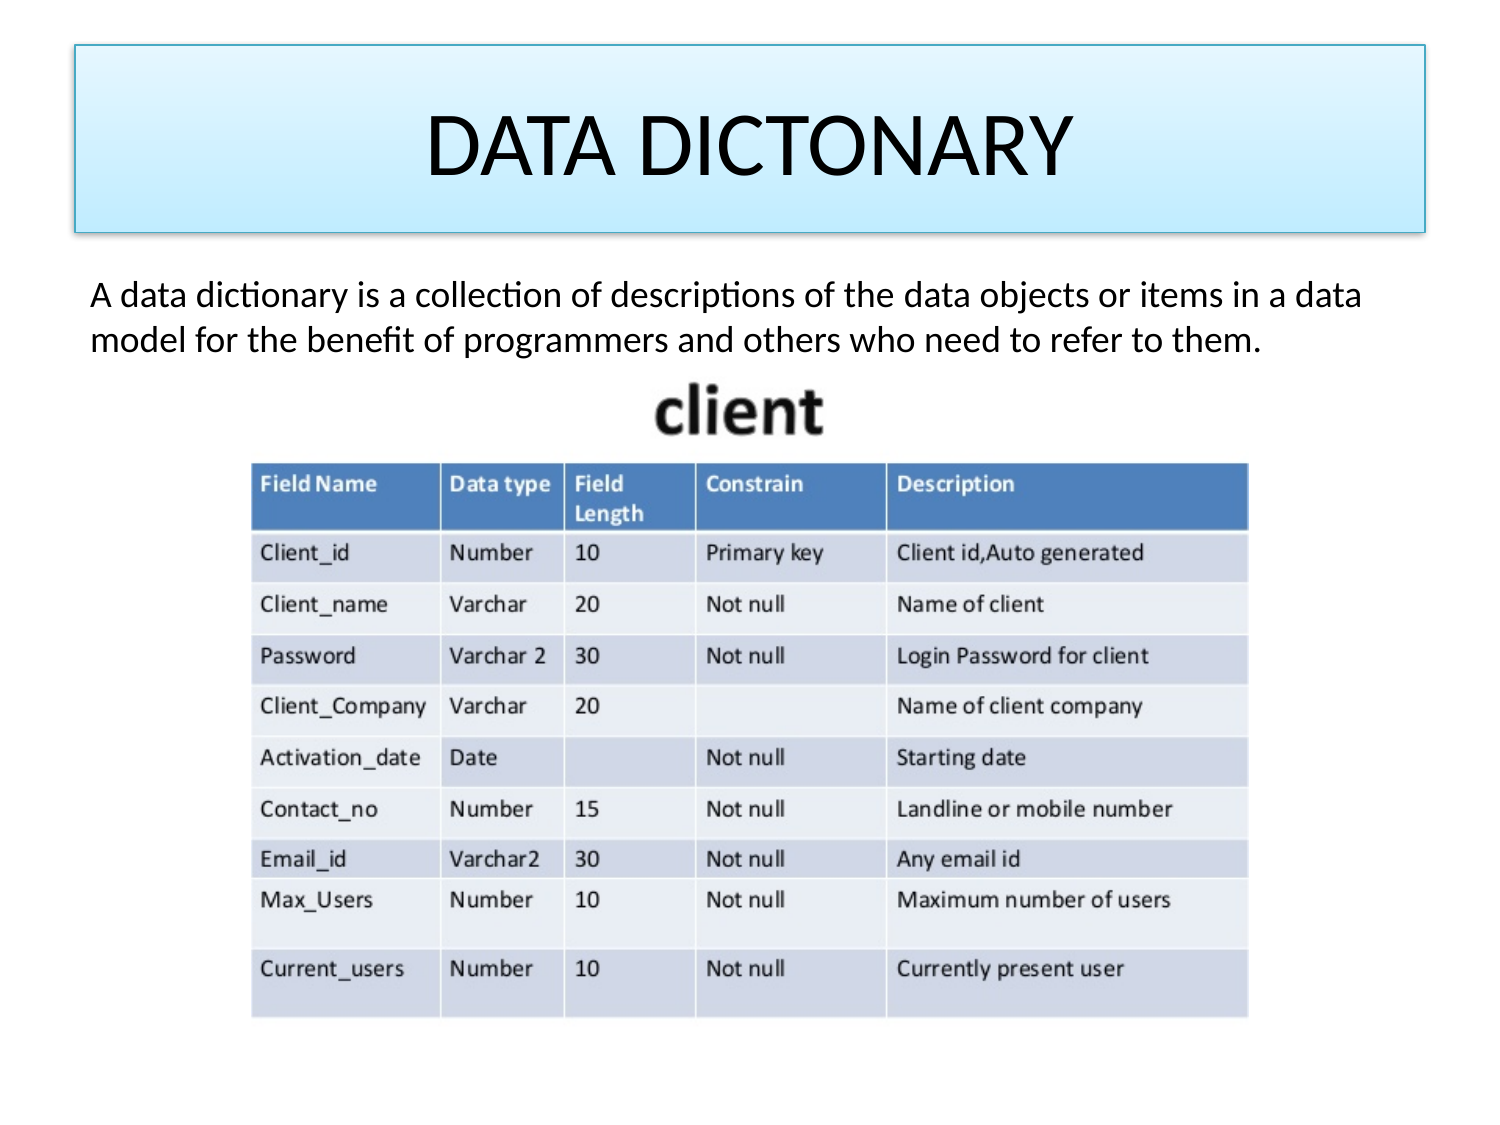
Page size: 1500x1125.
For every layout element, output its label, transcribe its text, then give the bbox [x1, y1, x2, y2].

picture [251, 376, 1249, 1125]
title DATA DICTONARY [74, 44, 1426, 233]
list A data dictionary is a collection of descriptions of the data objects or items in a data model for the benefit of programmers and others who need to refer to them. [75, 262, 1425, 1005]
